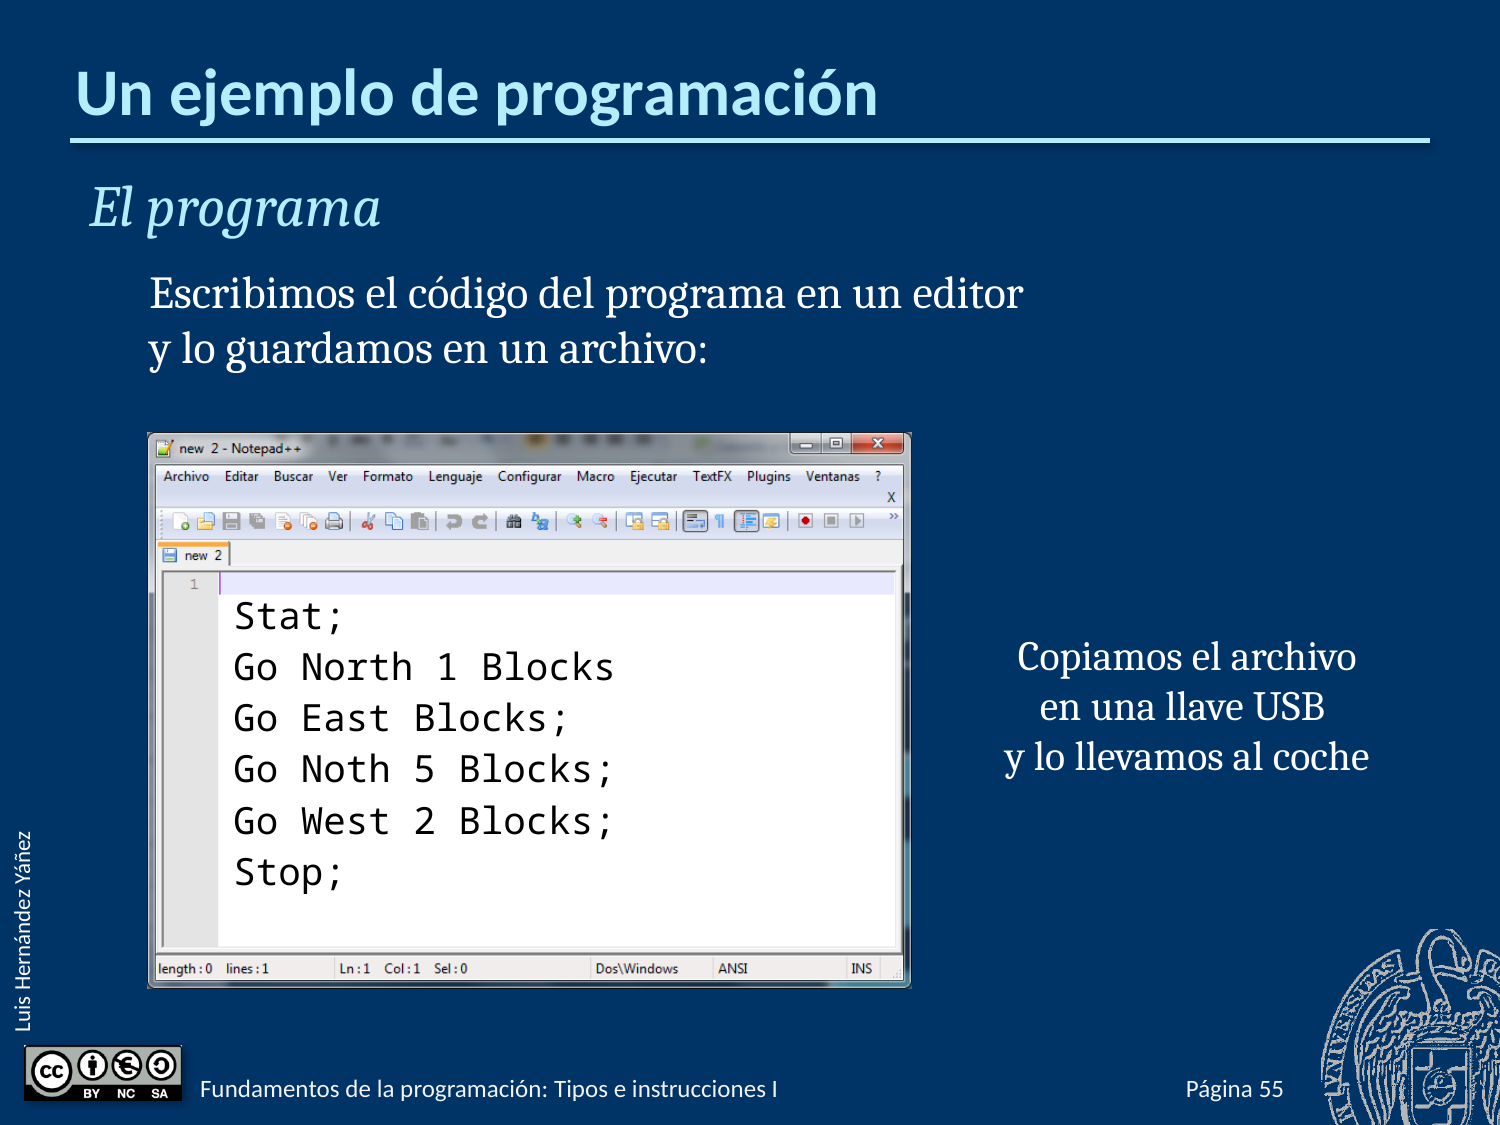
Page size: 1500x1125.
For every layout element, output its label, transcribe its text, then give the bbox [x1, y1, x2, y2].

table_cell [140, 433, 919, 1000]
list El programa Escribimos el código del programa en un editor y lo guardamos en un archivo: [75, 160, 1425, 1000]
picture [147, 432, 913, 990]
picture [24, 1045, 182, 1101]
picture [1321, 929, 1500, 1125]
footer Fundamentos de la programación: Tipos e instrucciones I [200, 1042, 1114, 1103]
slide_number Página 55 [1136, 1042, 1285, 1103]
text_box Copiamos el archivo en una llave USB y lo llevamos al coche [962, 621, 1412, 787]
title Un ejemplo de programación [75, 46, 1425, 129]
